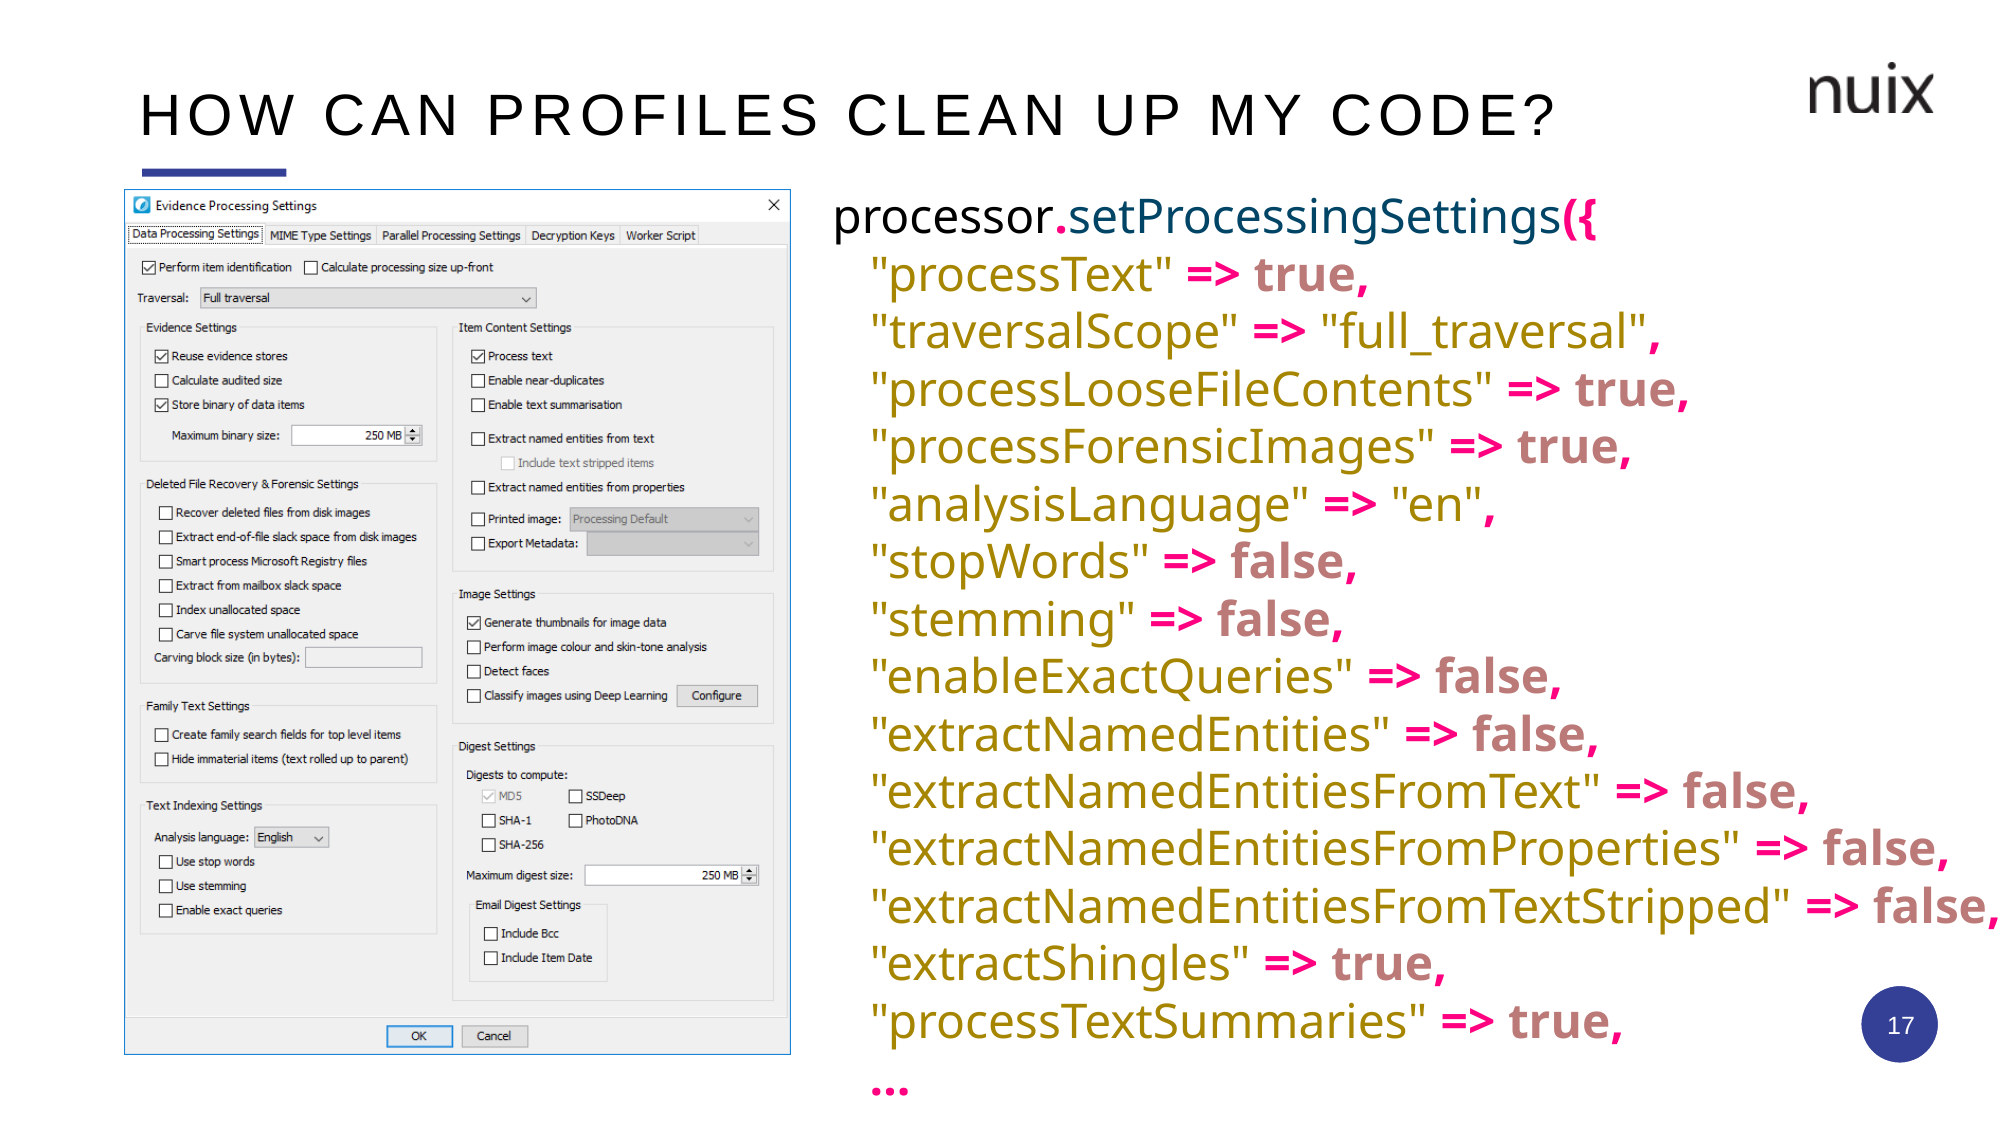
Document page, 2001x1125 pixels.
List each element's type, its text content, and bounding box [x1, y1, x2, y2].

text_box processor.setProcessingSettings({ "processText" => true, "traversalScope" => "full_traversal", "processLooseFileContents" => true, "processForensicImages" => true, "analysisLanguage" => "en", "stopWords" => false, "stemming" => false, "enableExactQueries" => false, "extractNamedEntities" => false, "extractNamedEntitiesFromText" => false, "extractNamedEntitiesFromProperties" => false, "extractNamedEntitiesFromTextStripped" => false, "extractShingles" => true, "processTextSummaries" => true, … [817, 178, 2000, 1113]
picture [124, 189, 791, 1055]
title HOW CAN PROFILES CLEAN UP MY CODE? [125, 69, 1773, 206]
